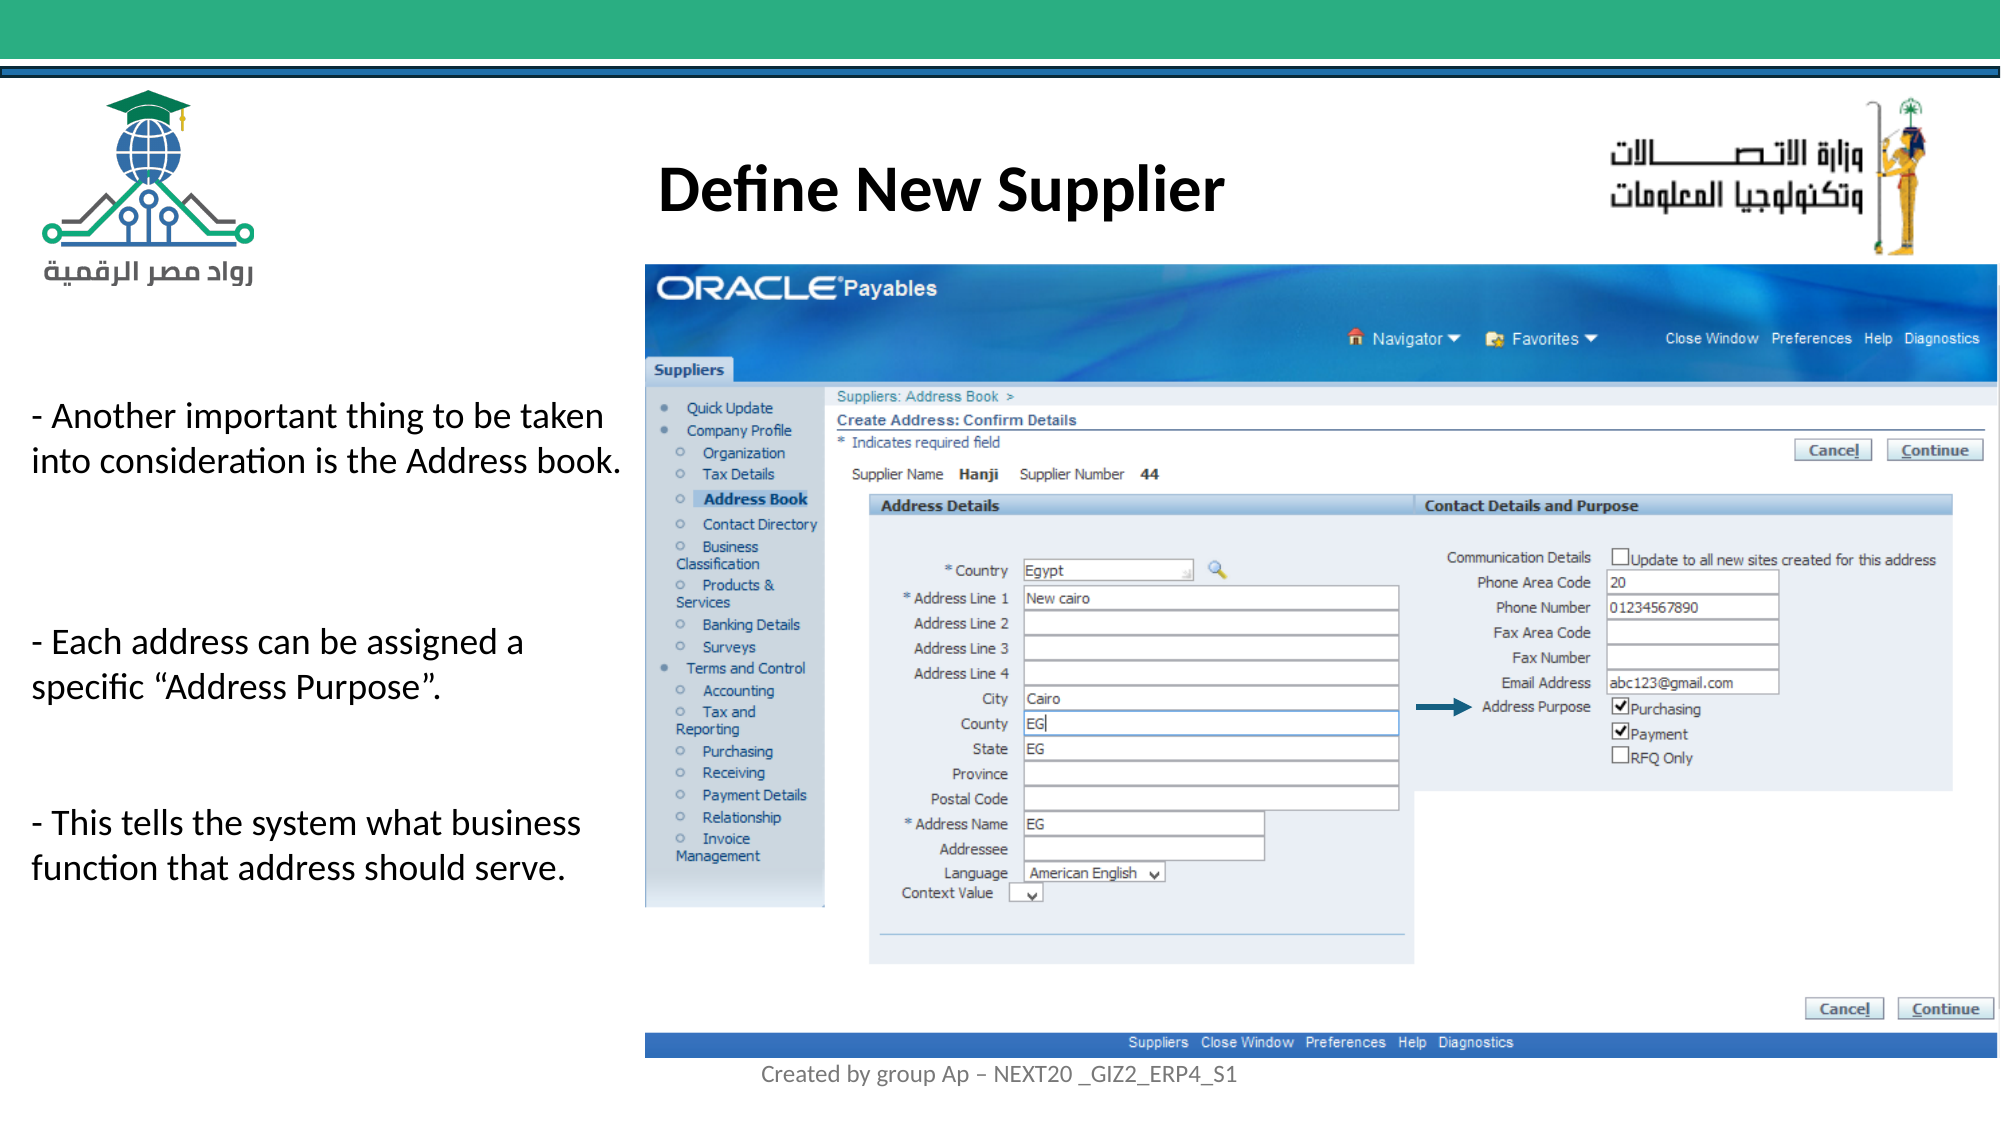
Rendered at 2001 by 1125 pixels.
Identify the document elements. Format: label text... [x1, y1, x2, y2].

text_box - This tells the system what business function that address should serve. [16, 790, 645, 896]
picture [42, 90, 254, 286]
picture [1575, 84, 1958, 262]
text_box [645, 262, 2000, 1059]
text_box - Each address can be assigned a specific “Address Purpose”. [16, 609, 645, 715]
text_box Define New Supplier [440, 137, 1445, 233]
footer Created by group Ap – NEXT20 _GIZ2_ERP4_S1 [662, 1059, 1338, 1103]
text_box - Another important thing to be taken into consideration is the Address book. [16, 383, 645, 488]
